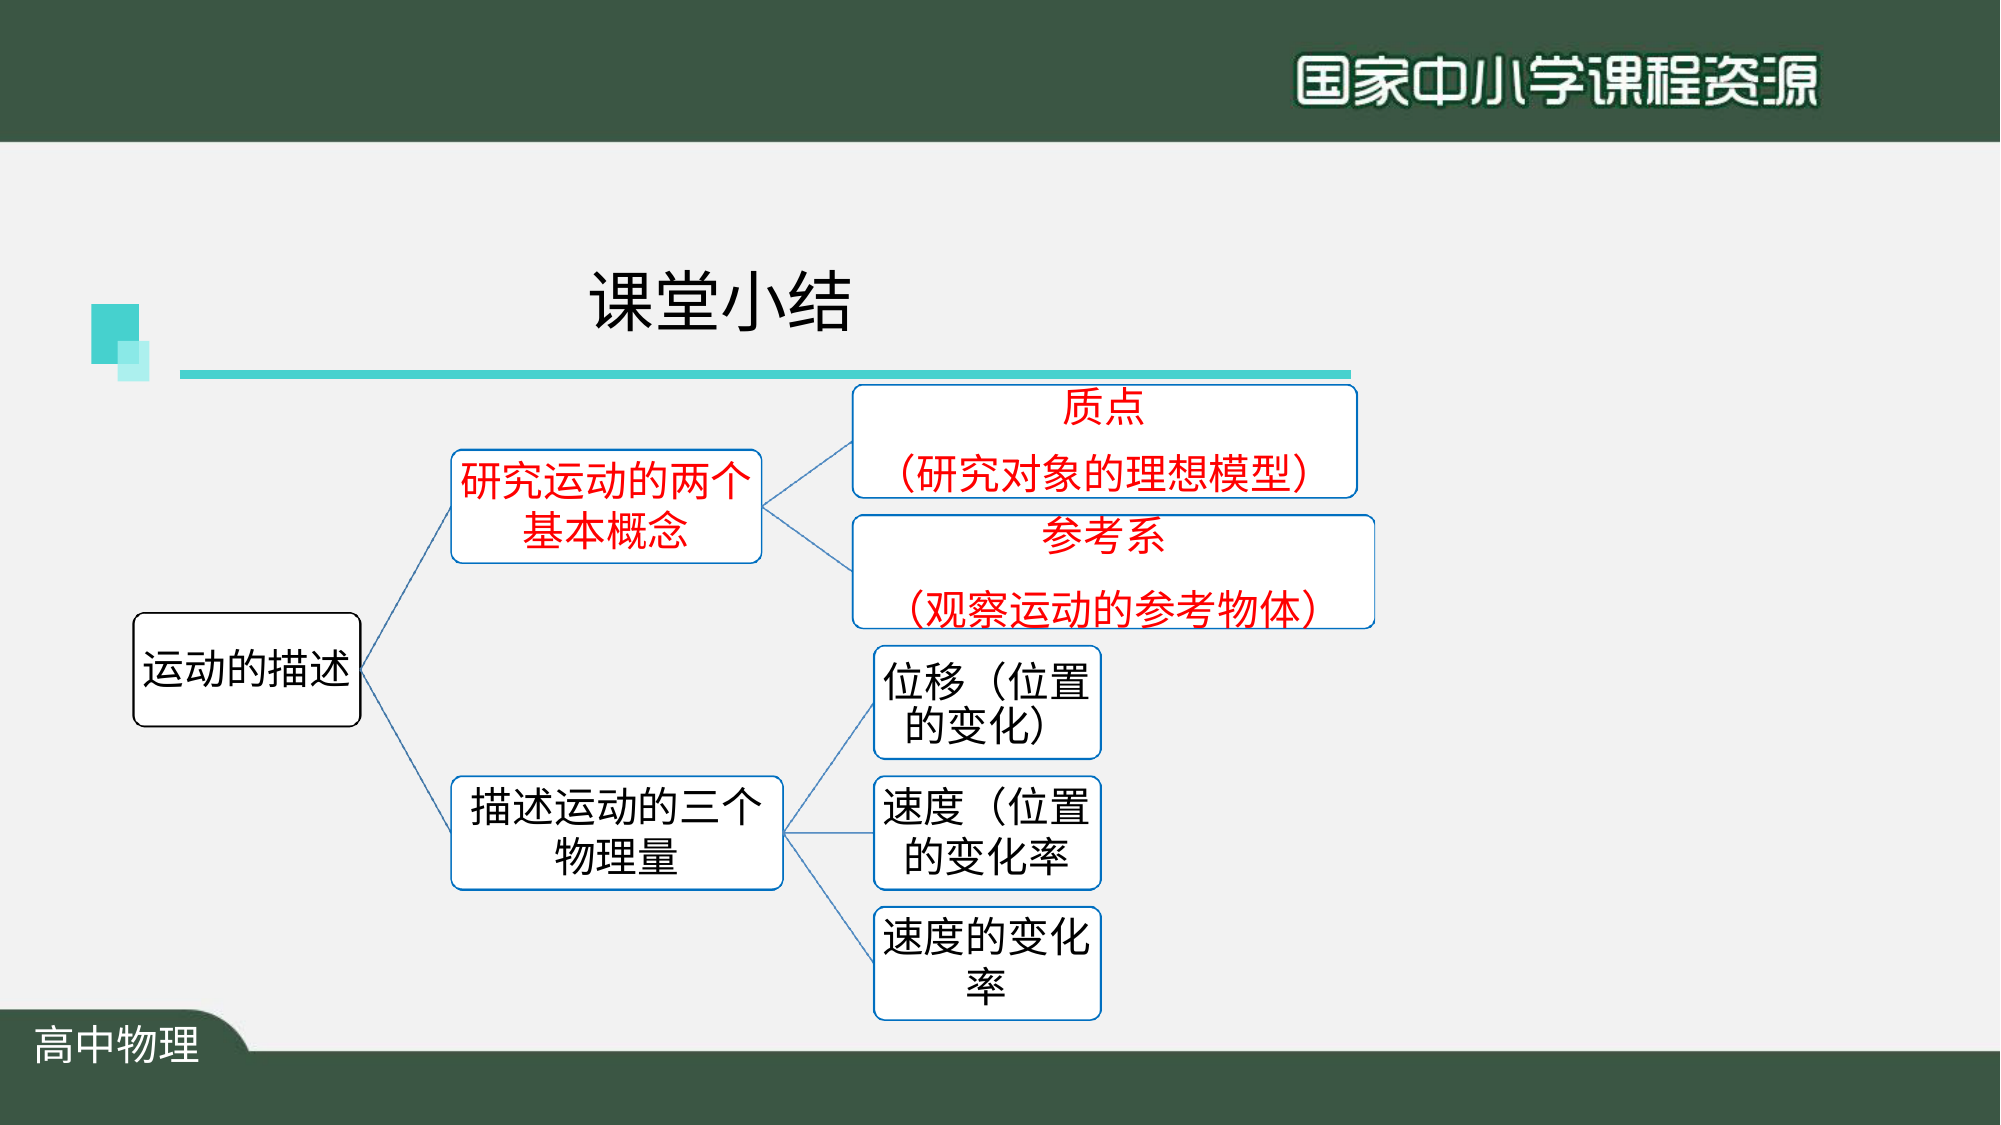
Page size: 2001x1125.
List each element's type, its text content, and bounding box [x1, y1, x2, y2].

footer 高中物理 [31, 1013, 202, 1125]
title 课堂小结 [585, 257, 857, 374]
text_box [132, 384, 1376, 1021]
text_box 质点 （研究对象的理想模型） 参考系 （观察运动的参考物体） 位移（位置 的变化） [872, 360, 1345, 750]
text_box [117, 340, 150, 382]
text_box 描述运动的三个 物理量 [468, 778, 765, 881]
picture [857, 375, 872, 384]
text_box 速度的变化 率 [880, 908, 1093, 1012]
text_box 研究运动的两个 基本概念 [458, 452, 754, 555]
text_box [91, 304, 139, 364]
title 课堂小结 [585, 375, 857, 384]
text_box 速度（位置 的变化率 [880, 778, 1093, 881]
picture [0, 0, 2000, 1125]
text_box 运动的描述 [140, 640, 354, 693]
